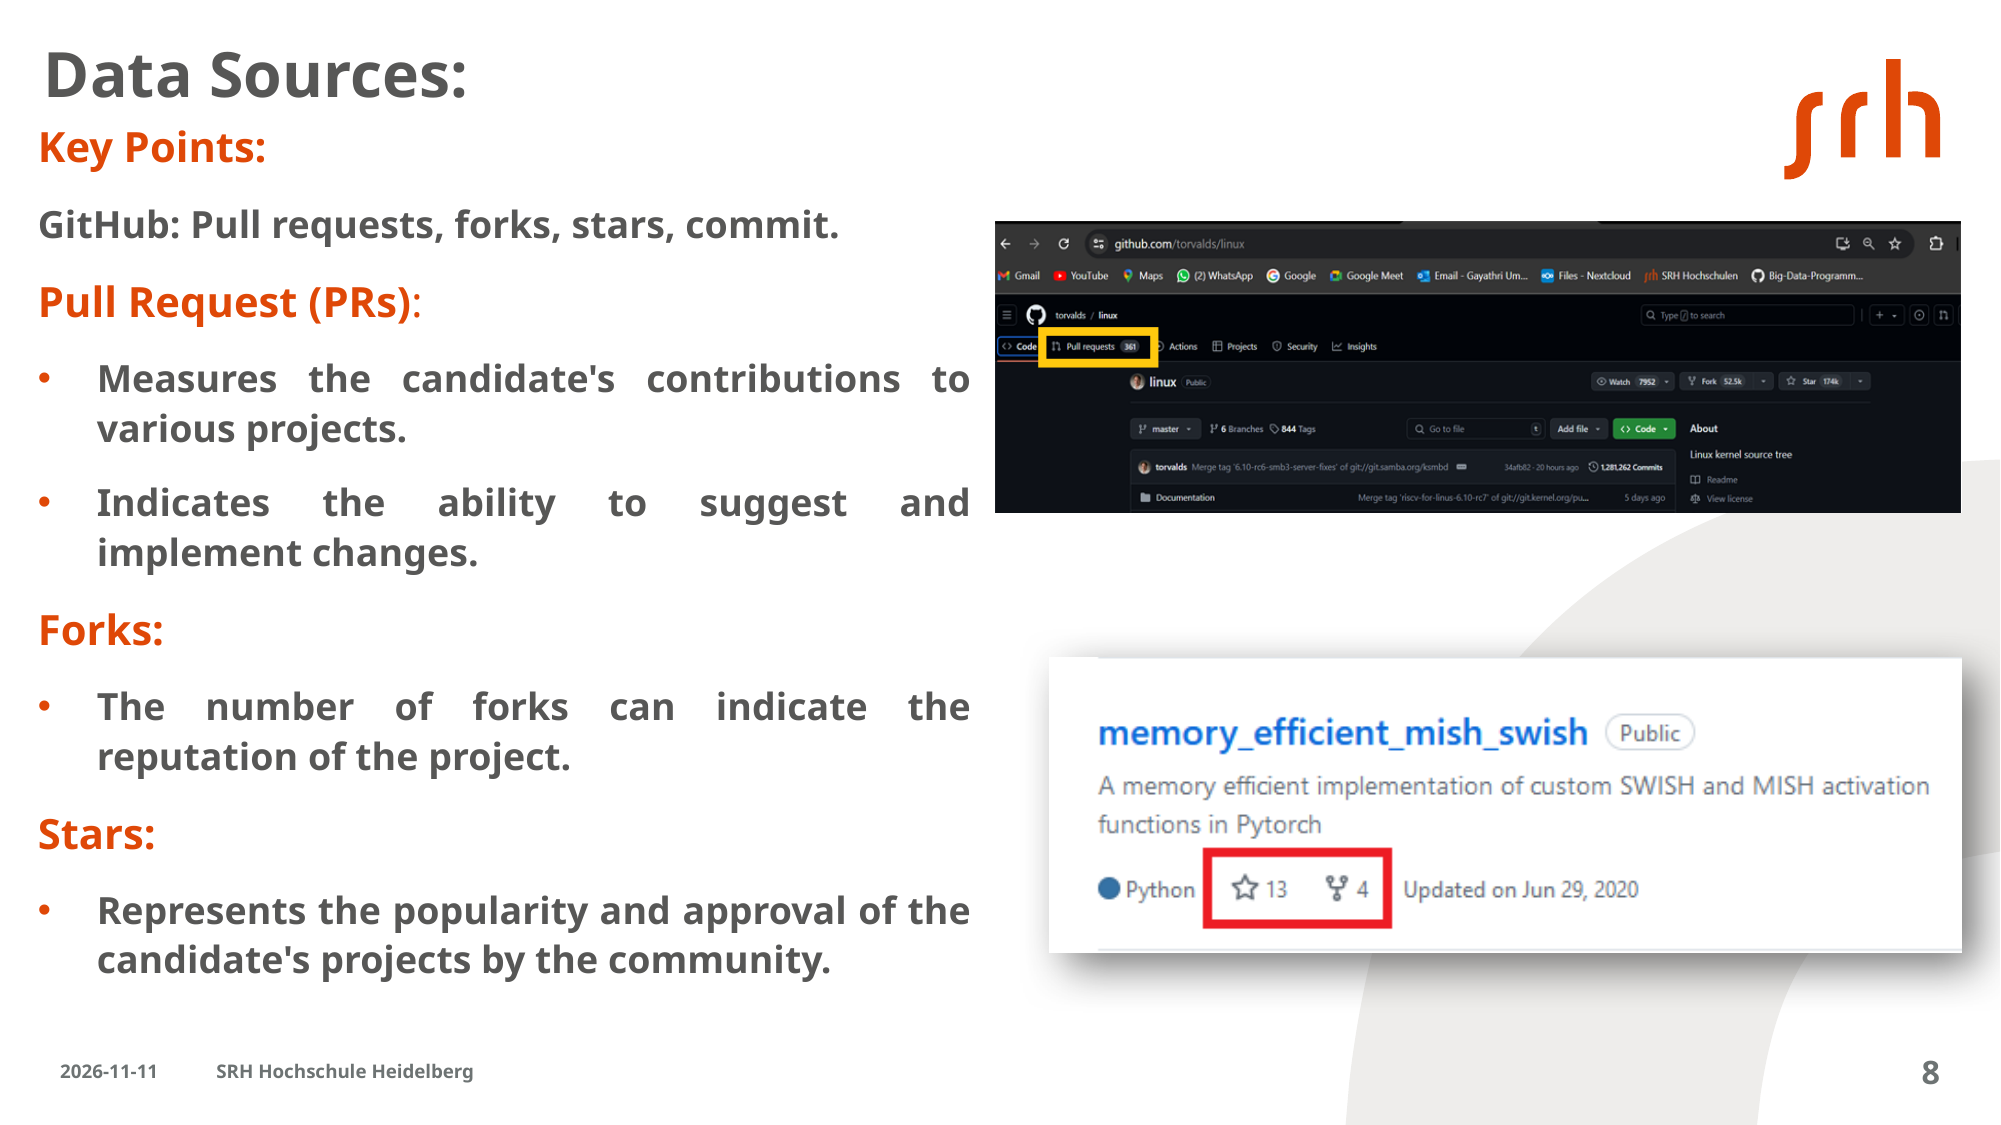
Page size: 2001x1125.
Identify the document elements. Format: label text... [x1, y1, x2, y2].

text_box Key Points: GitHub: Pull requests, forks, stars, commit. Pull Request (PRs): Measures the candidate's contributions to various projects. Indicates the ability to suggest and implement changes. Forks: The number of forks can indicate the reputation of the project. Stars: Represents the popularity and approval of the candidate's projects by the community. [37, 116, 972, 1066]
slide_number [60, 1066, 204, 1103]
footer SRH Hochschule Heidelberg [216, 1042, 1283, 1103]
picture [993, 220, 1962, 513]
picture [1049, 657, 1962, 953]
slide_number 8 [1828, 1044, 1941, 1104]
title Data Sources: [43, 47, 1547, 185]
